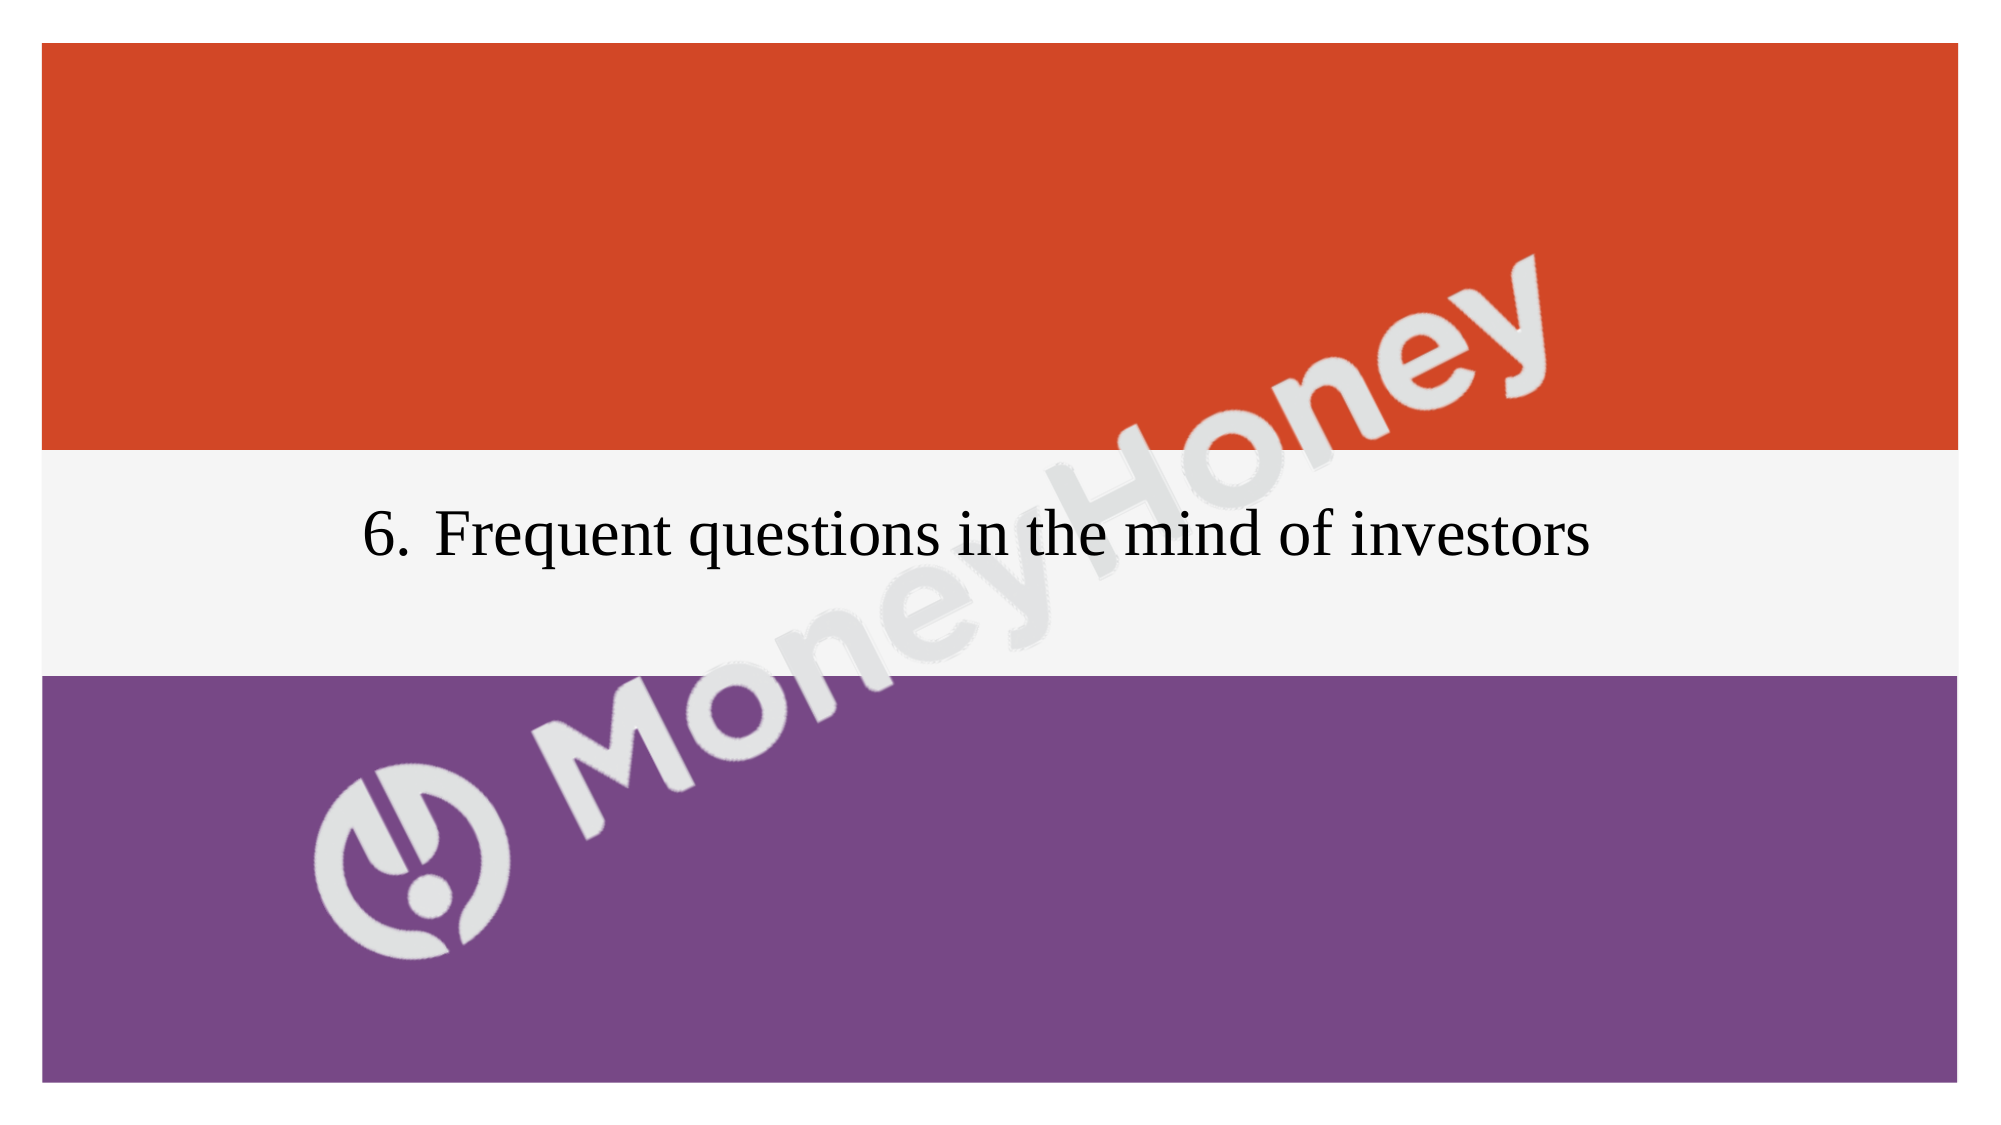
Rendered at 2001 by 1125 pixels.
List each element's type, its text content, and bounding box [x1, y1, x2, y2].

text_box 6. Frequent questions in the mind of investors [17, 447, 1940, 583]
